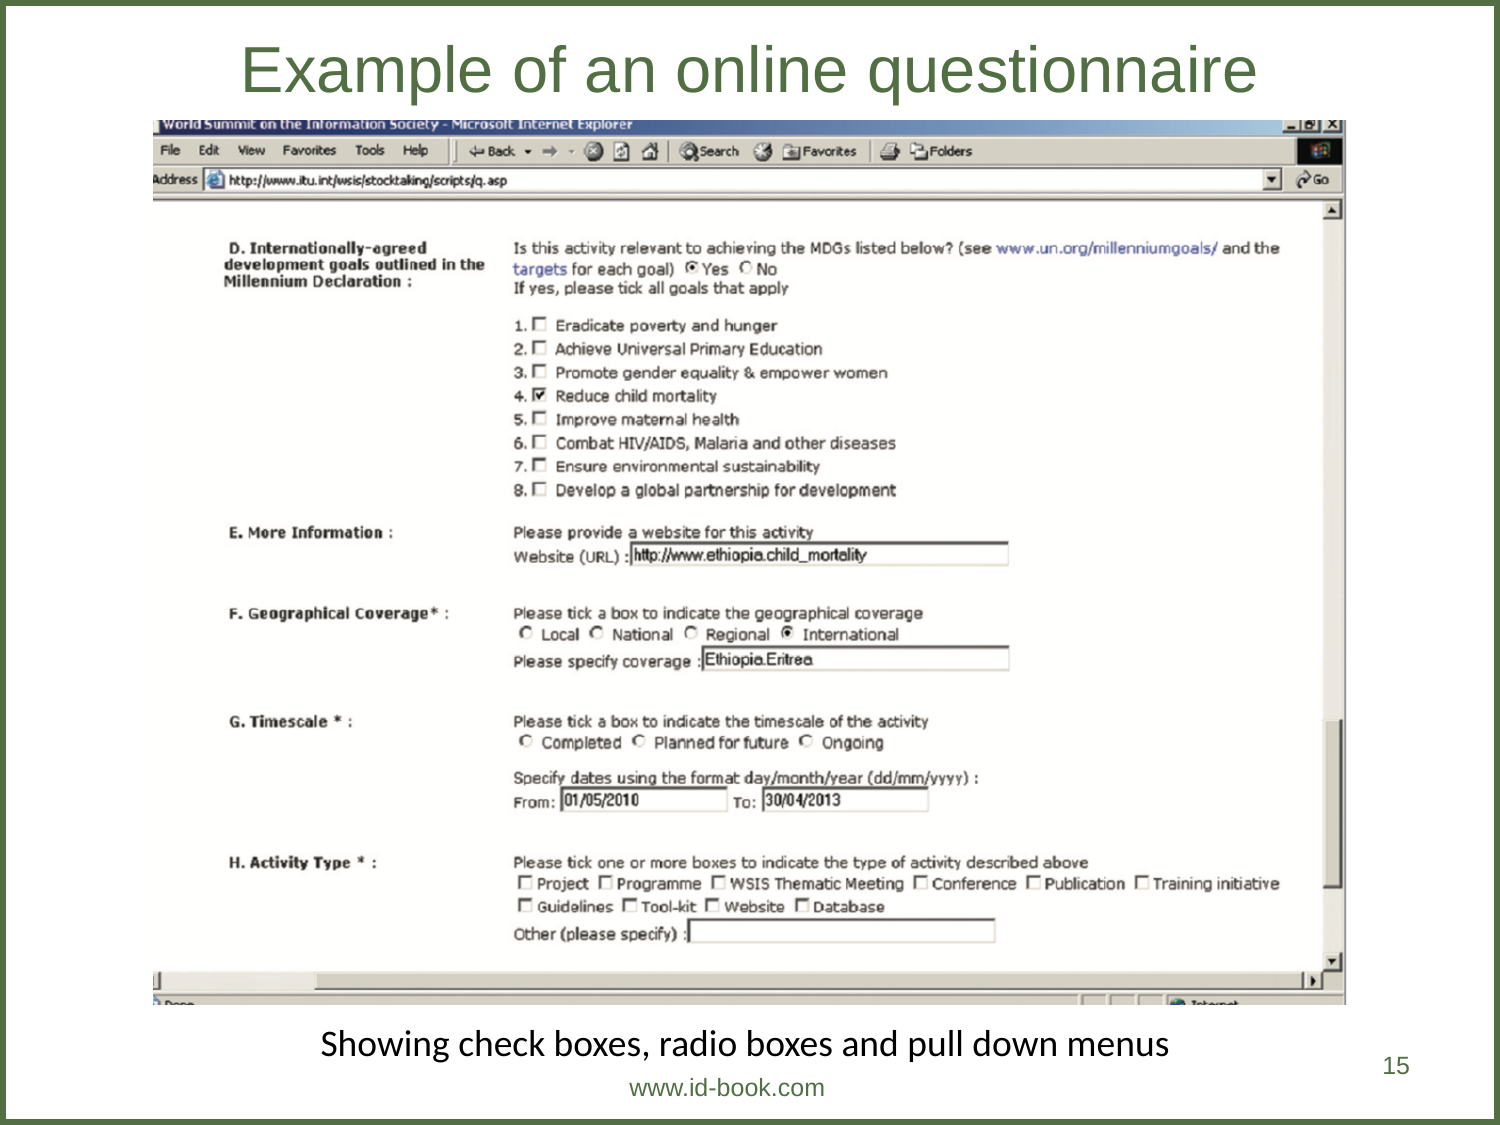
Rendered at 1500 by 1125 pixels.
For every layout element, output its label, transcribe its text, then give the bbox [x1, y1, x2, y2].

title Example of an online questionnaire [75, 19, 1426, 114]
text_box Showing check boxes, radio boxes and pull down menus [305, 1013, 1195, 1072]
picture [153, 120, 1347, 1005]
footer www.id-book.com [490, 1072, 966, 1125]
text_box 15 [1074, 1042, 1425, 1103]
